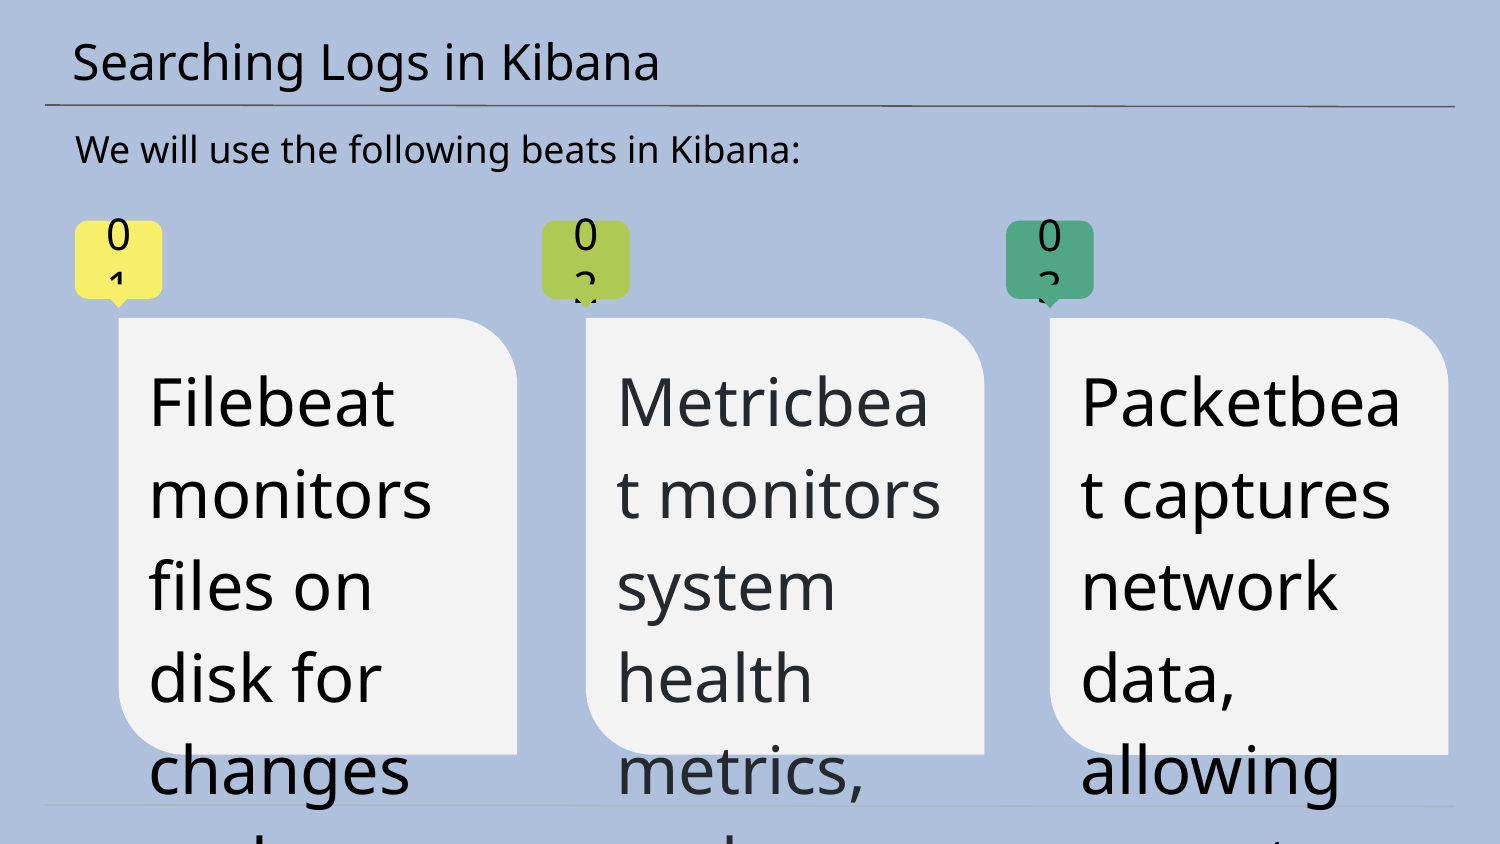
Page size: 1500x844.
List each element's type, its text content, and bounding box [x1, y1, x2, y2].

subtitle We will use the following beats in Kibana: [0, 110, 1500, 171]
subtitle Metricbeat monitors system health metrics, such as uptime. It also generates metrics based on Apache access logs. [586, 317, 976, 755]
subtitle Packetbeat captures network data, allowing users to explore packets as they come in. Packetbeat is like Wireshark for ELK. [1050, 318, 1440, 755]
title Searching Logs in Kibana [0, 0, 1500, 88]
subtitle Filebeat monitors files on disk for changes and watches system events, such as user logins. [118, 317, 508, 755]
